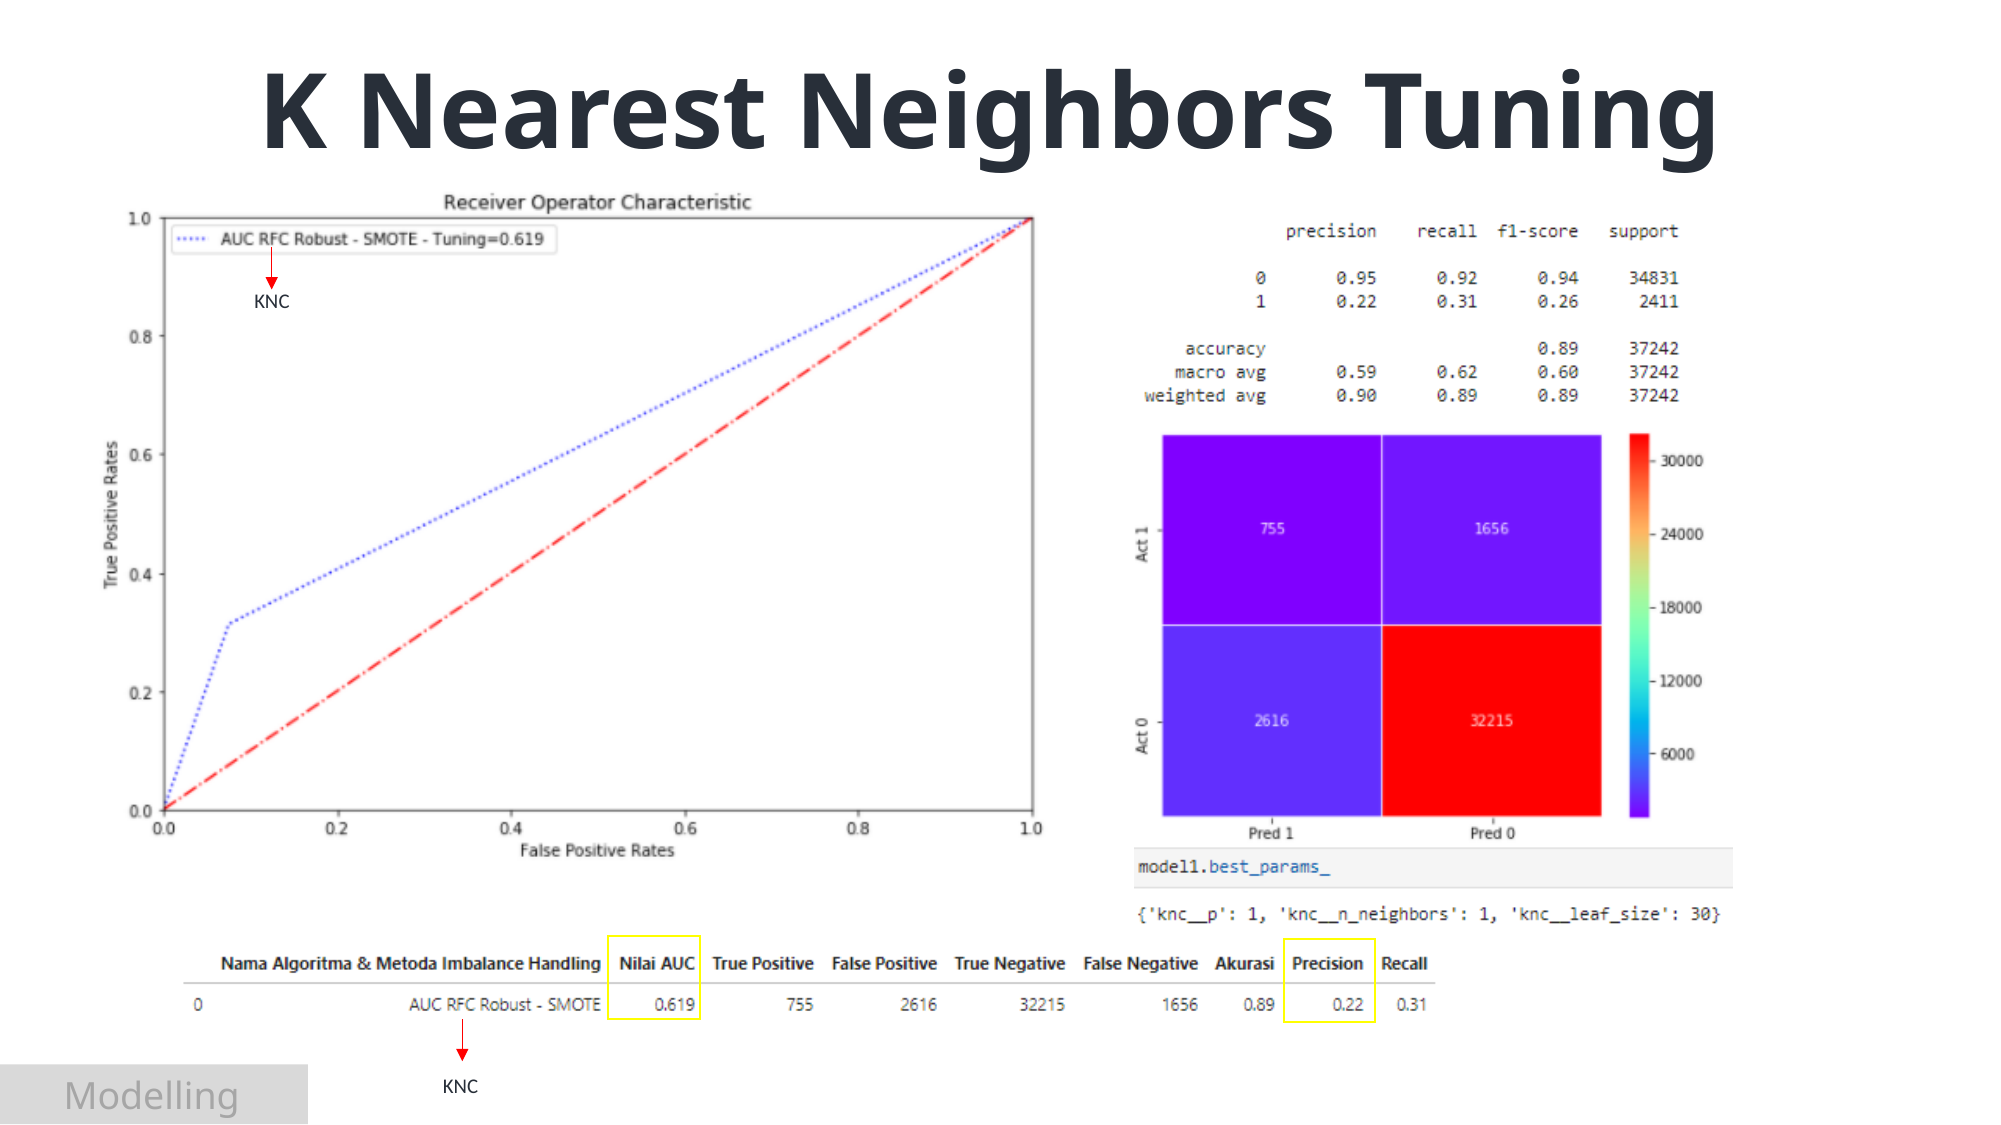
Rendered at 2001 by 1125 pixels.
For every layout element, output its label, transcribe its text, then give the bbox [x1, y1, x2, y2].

picture [1134, 217, 1733, 944]
text_box K Nearest Neighbors Tuning [149, 36, 1833, 177]
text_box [179, 936, 1448, 1107]
text_box Modelling [0, 1064, 308, 1125]
picture [85, 178, 1066, 876]
